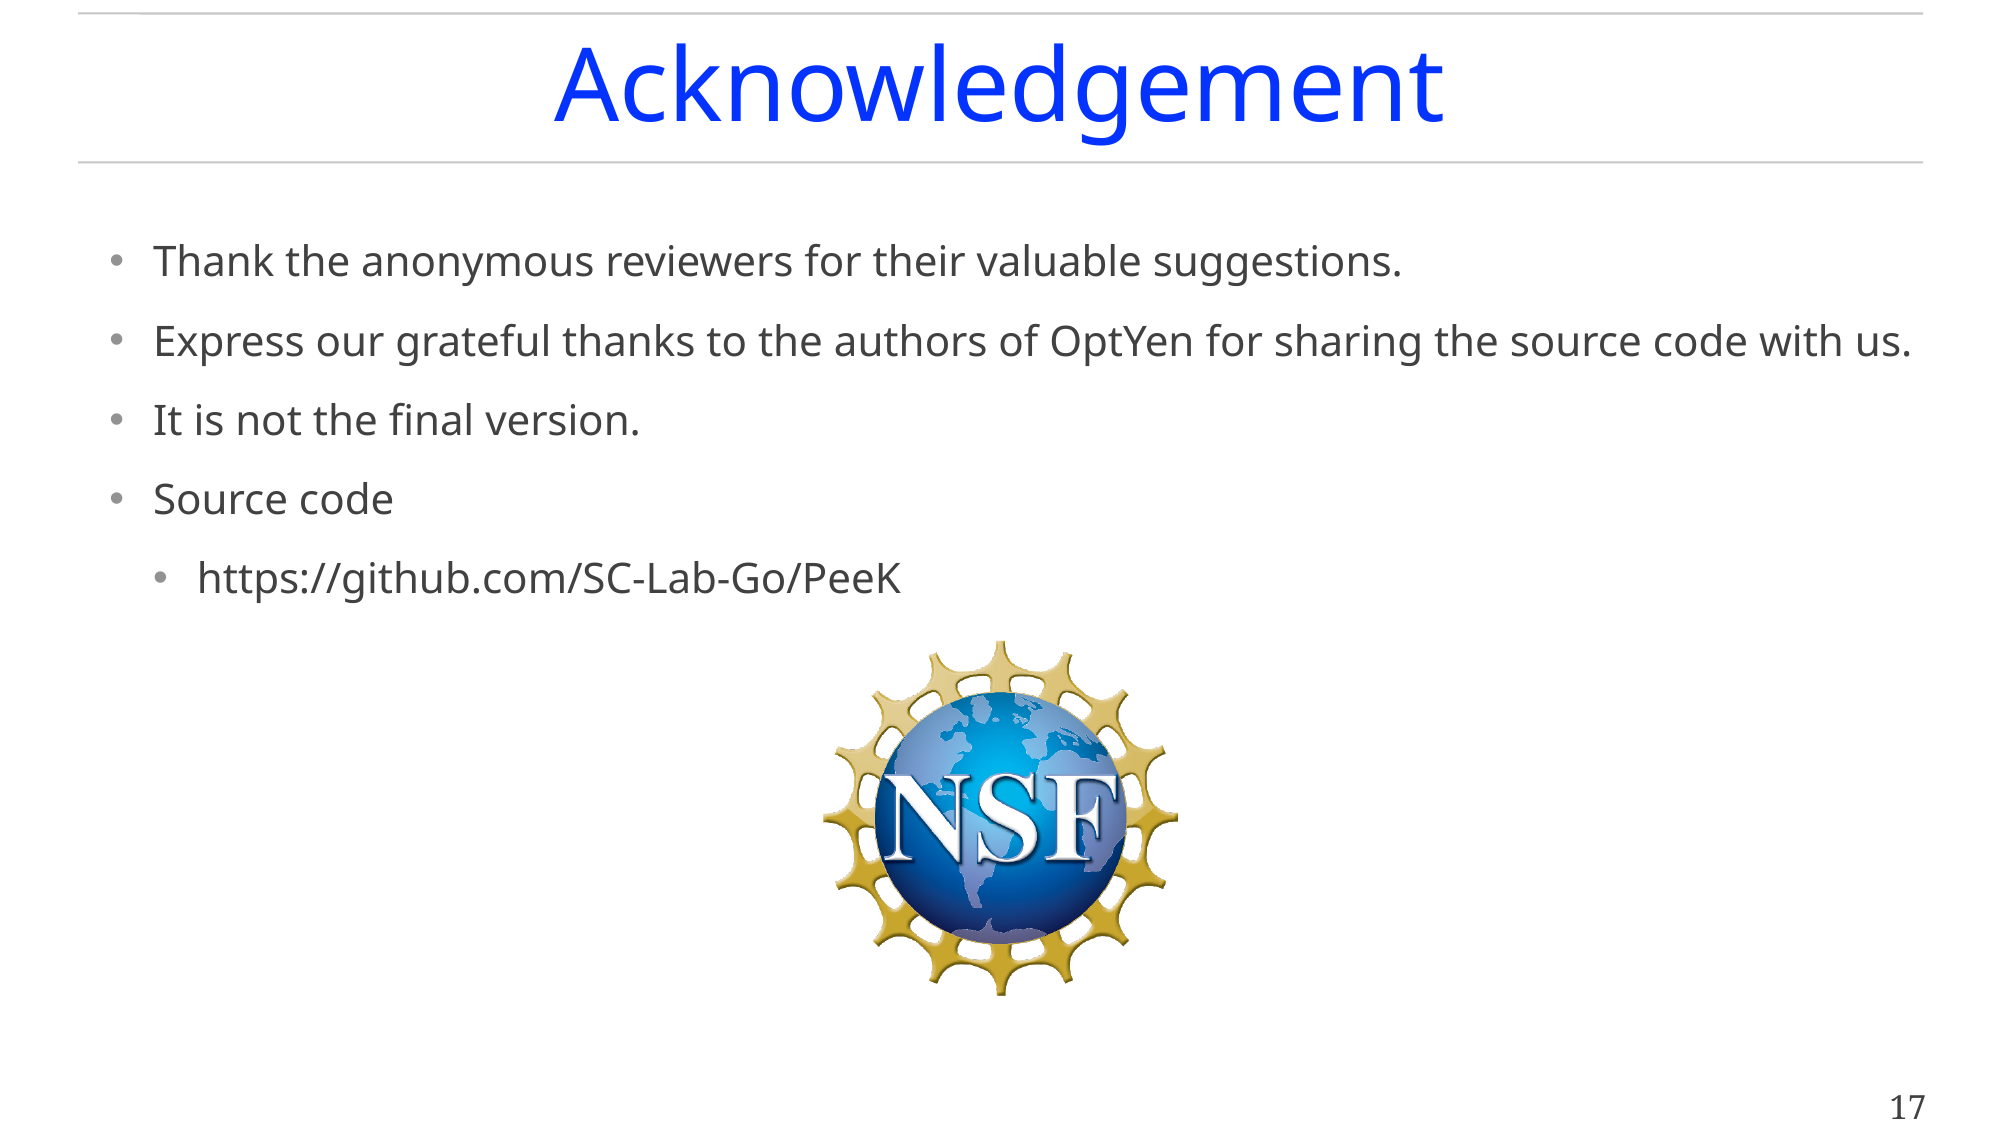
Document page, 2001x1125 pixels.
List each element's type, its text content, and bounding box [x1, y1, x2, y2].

picture [817, 633, 1183, 1001]
list Thank the anonymous reviewers for their valuable suggestions. Express our grateful thanks to the authors of OptYen for sharing the source code with us. It is not the final version. Source code https://github.com/SC-Lab-Go/PeeK [100, 202, 1946, 635]
slide_number 17 [1871, 1078, 1945, 1124]
title Acknowledgement [77, 19, 1923, 157]
